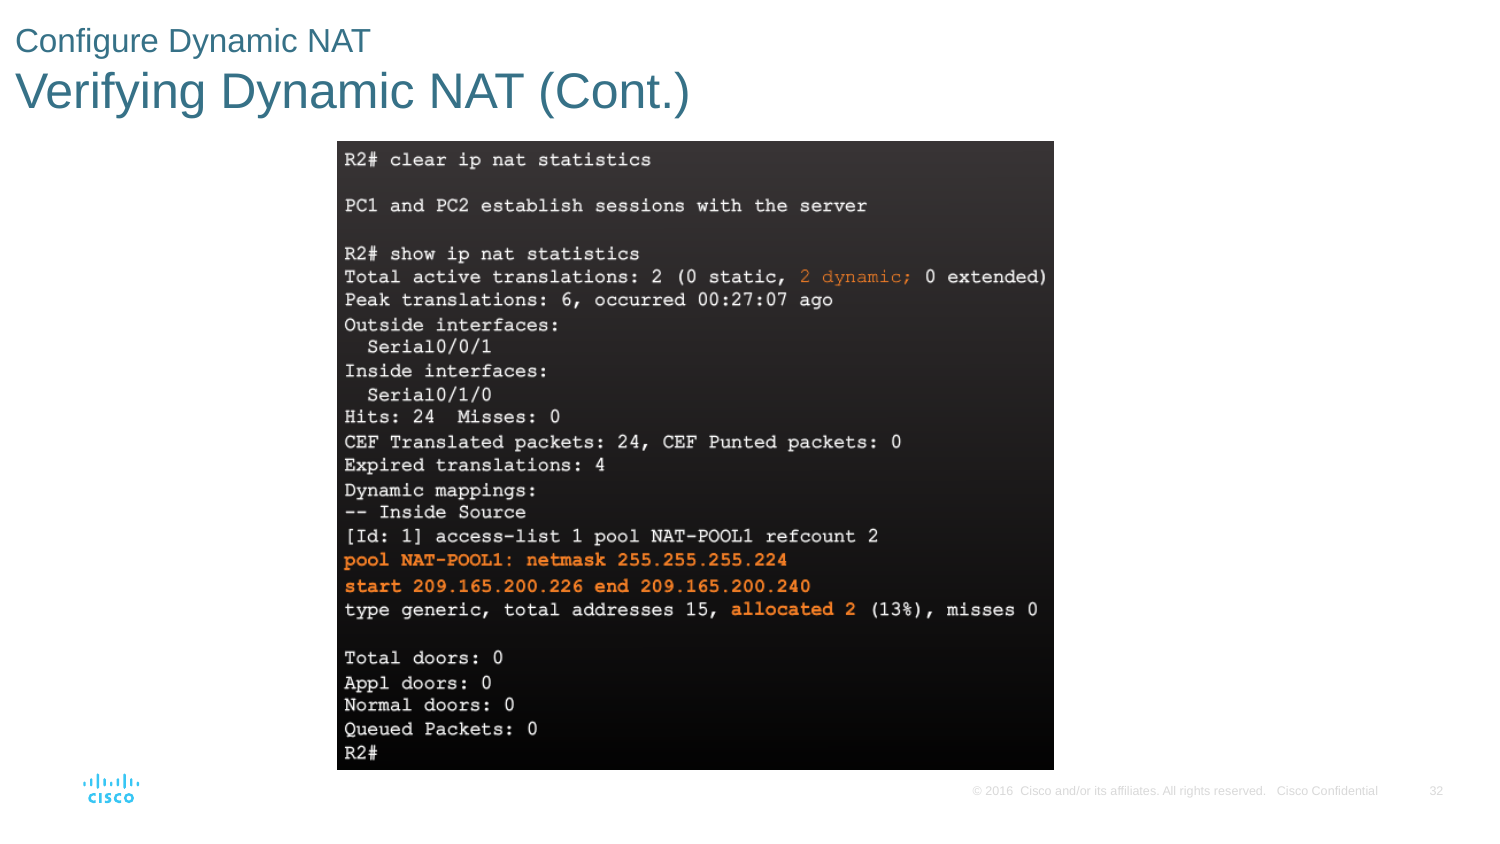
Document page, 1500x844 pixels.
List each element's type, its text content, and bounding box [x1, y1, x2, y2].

title Configure Dynamic NAT Verifying Dynamic NAT (Cont.) [0, 6, 1500, 131]
picture [337, 140, 1054, 771]
